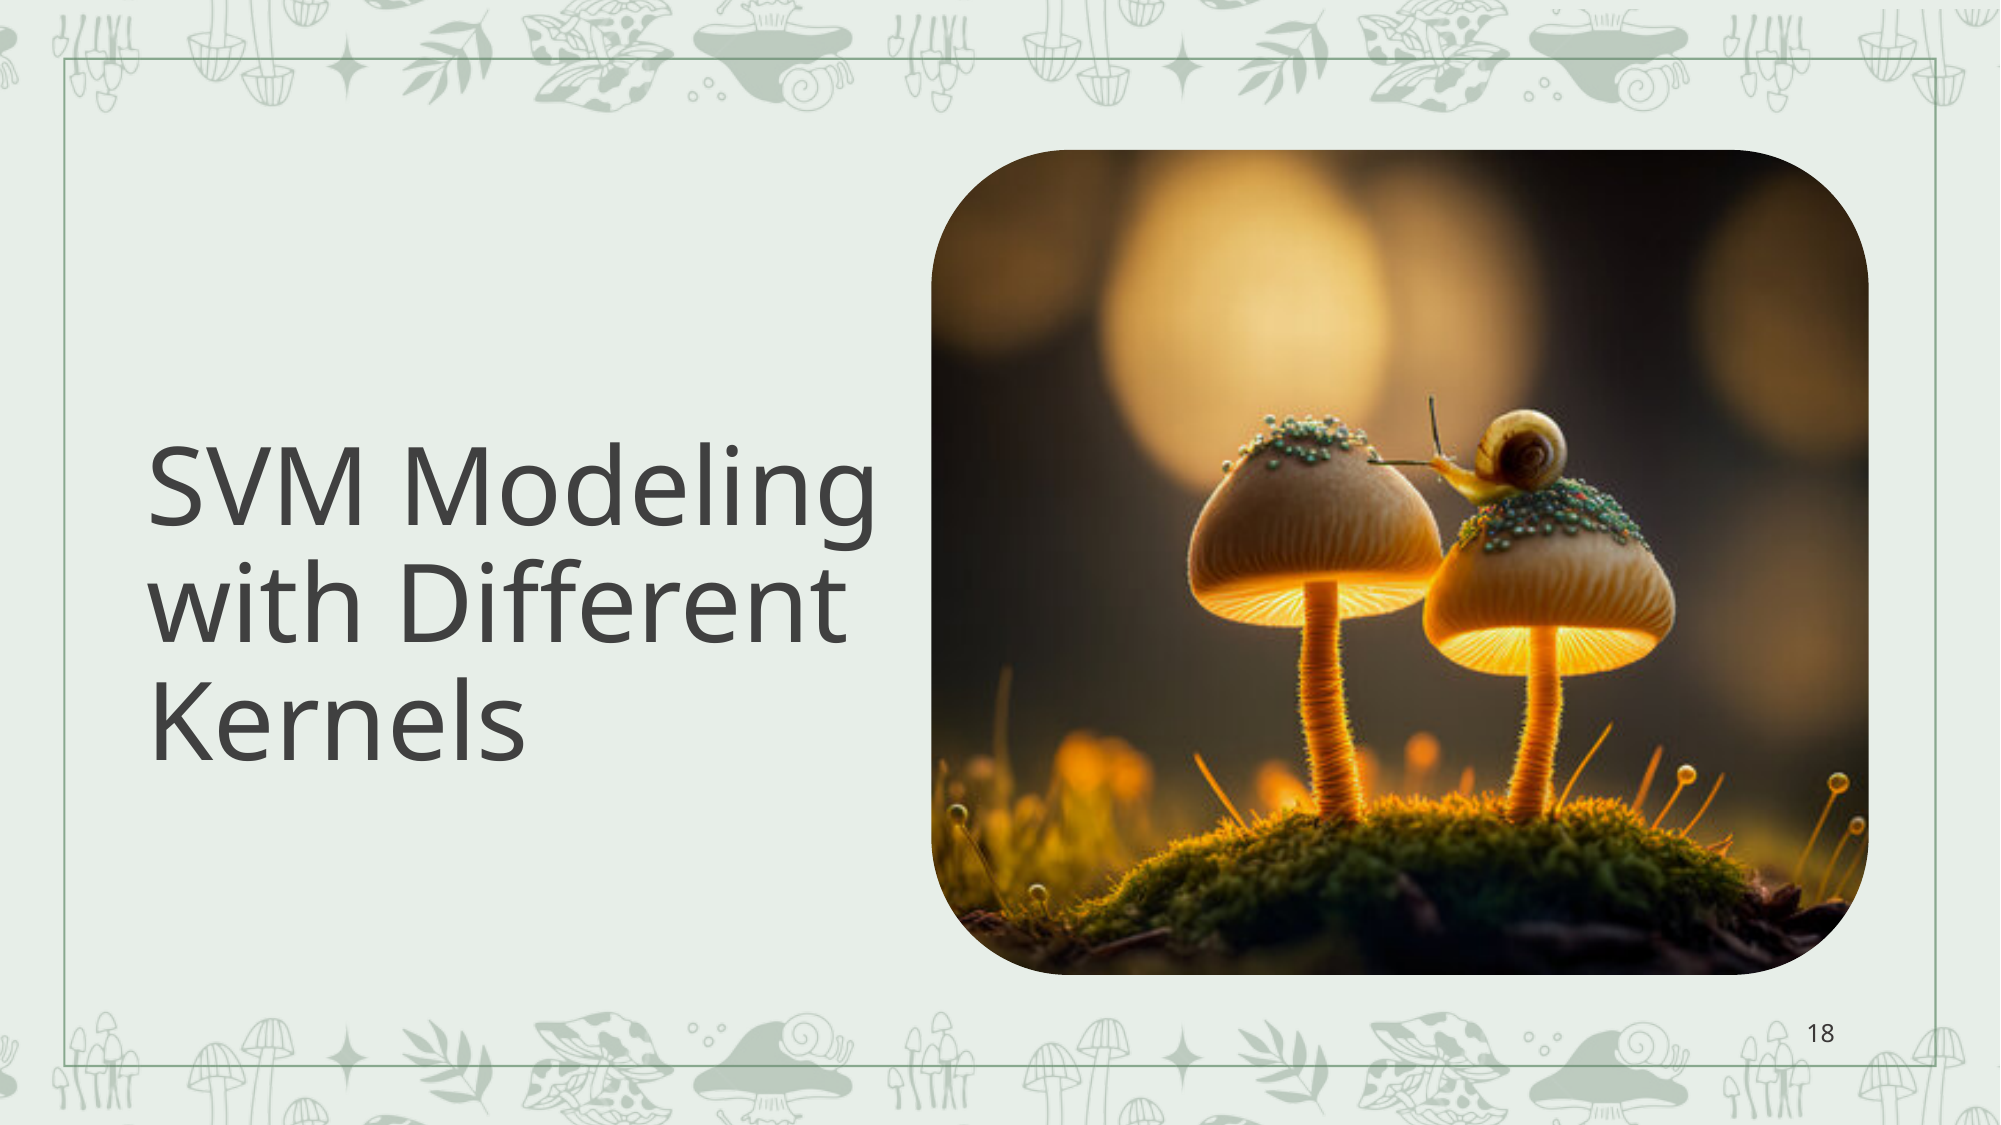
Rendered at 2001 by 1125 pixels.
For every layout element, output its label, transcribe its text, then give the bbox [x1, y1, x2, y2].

picture [0, 0, 2000, 1125]
title SVM Modeling with Different Kernels [131, 333, 920, 792]
